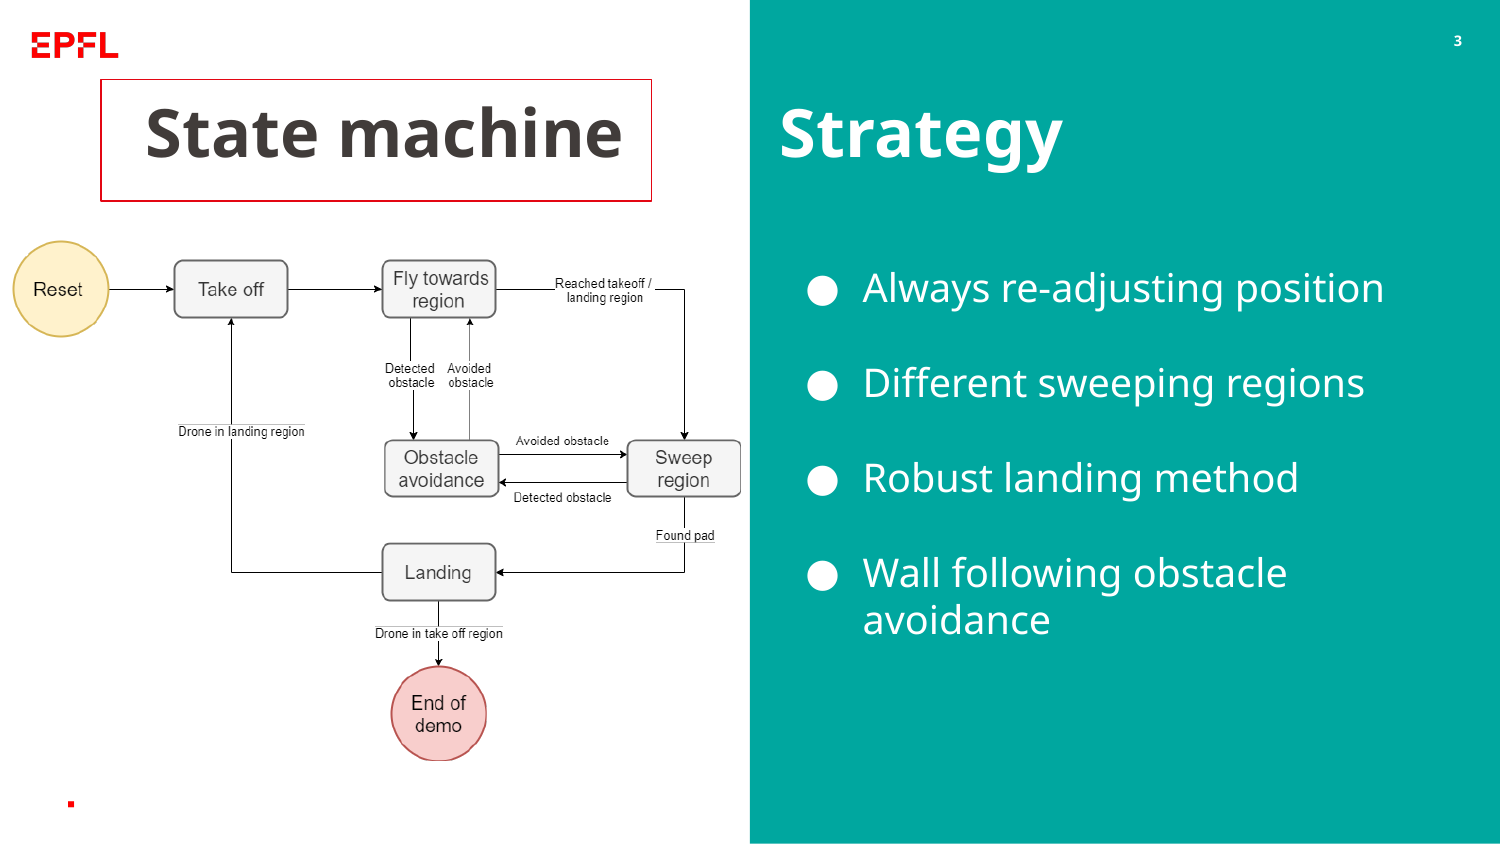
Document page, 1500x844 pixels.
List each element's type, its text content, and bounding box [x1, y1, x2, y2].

picture [21, 21, 129, 69]
picture [12, 239, 741, 761]
title State machine [101, 79, 652, 201]
slide_number 3 [1415, 32, 1500, 59]
text_box Always re-adjusting position Different sweeping regions Robust landing method Wall following obstacle avoidance [772, 247, 1480, 658]
title Strategy [750, 50, 1416, 230]
